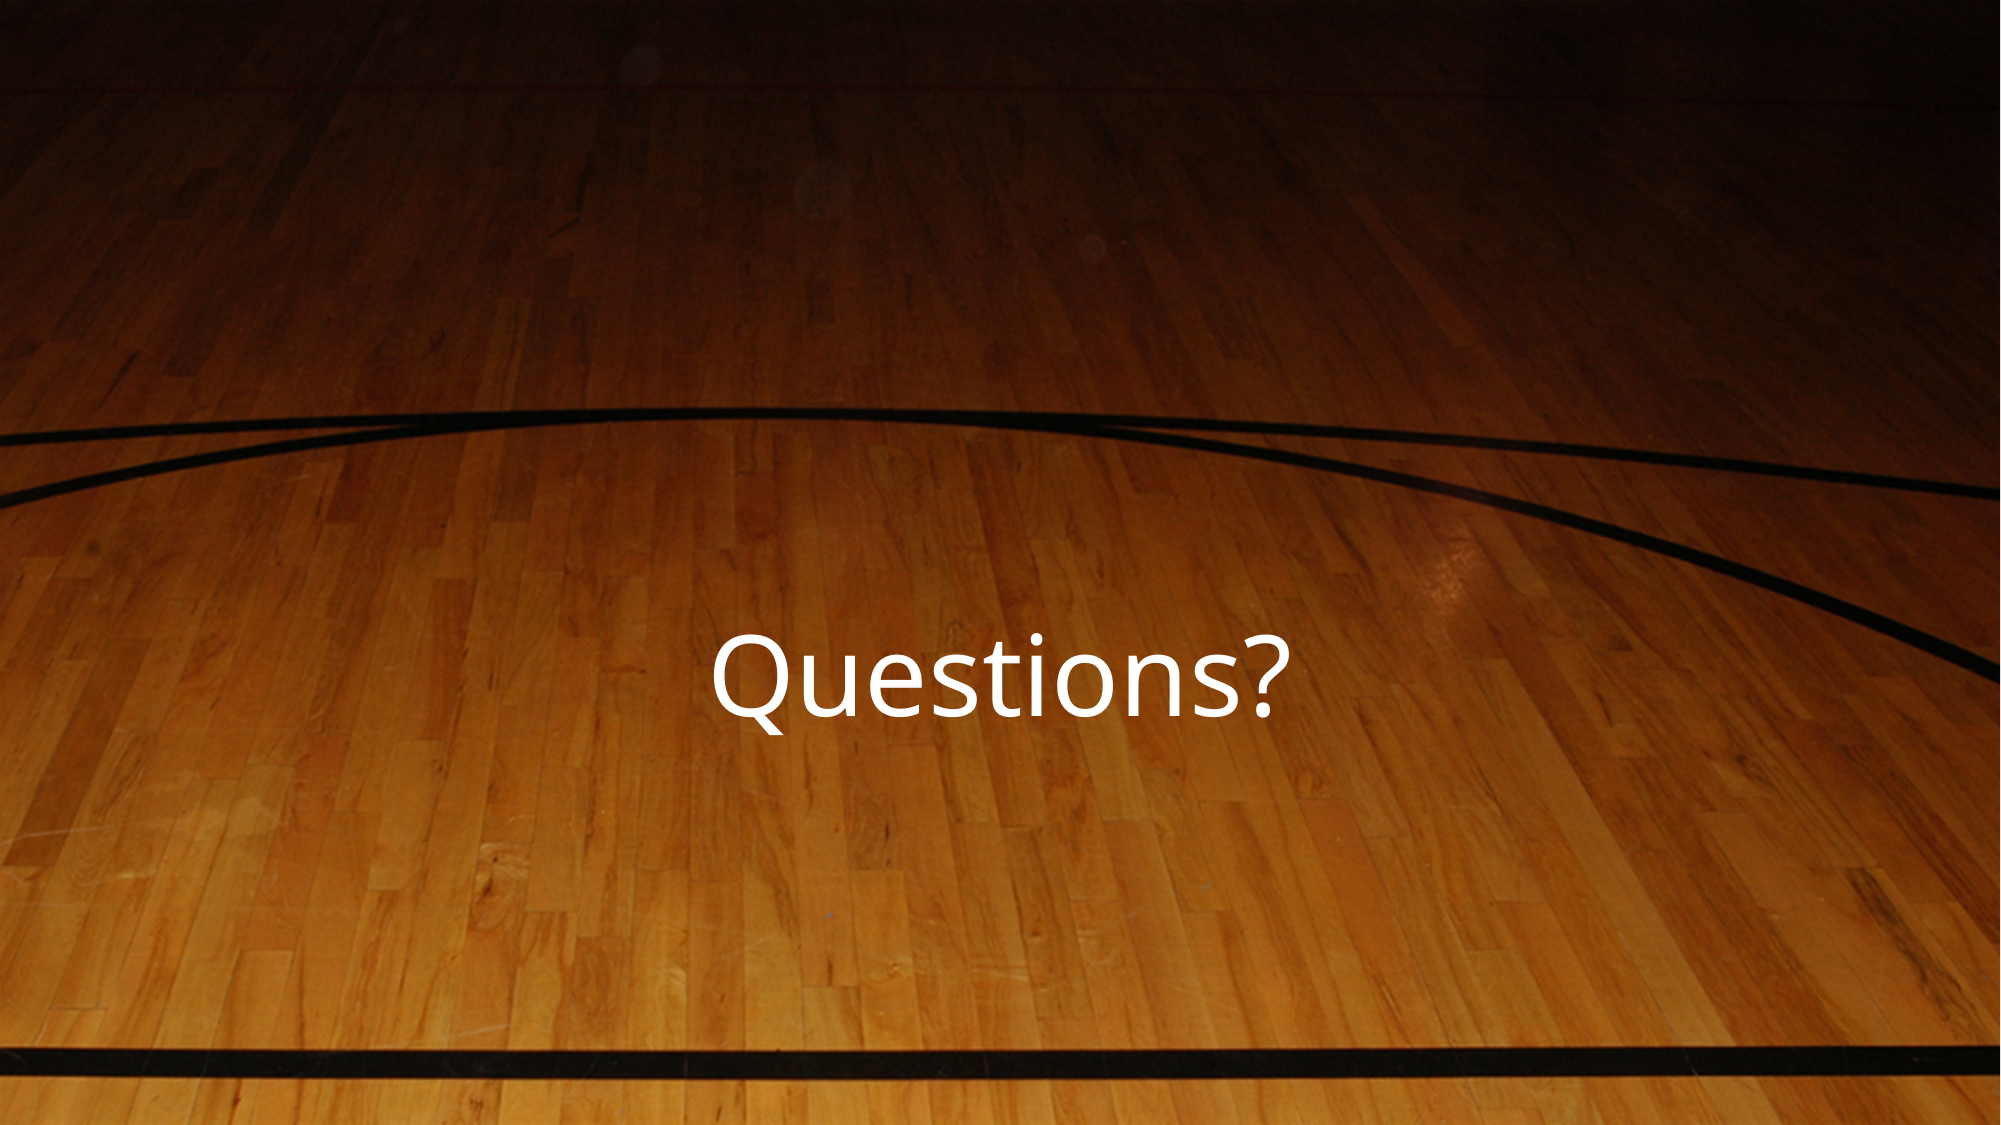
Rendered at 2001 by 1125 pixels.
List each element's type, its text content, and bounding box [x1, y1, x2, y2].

list Questions? [174, 275, 1825, 988]
picture [0, 0, 2001, 1125]
